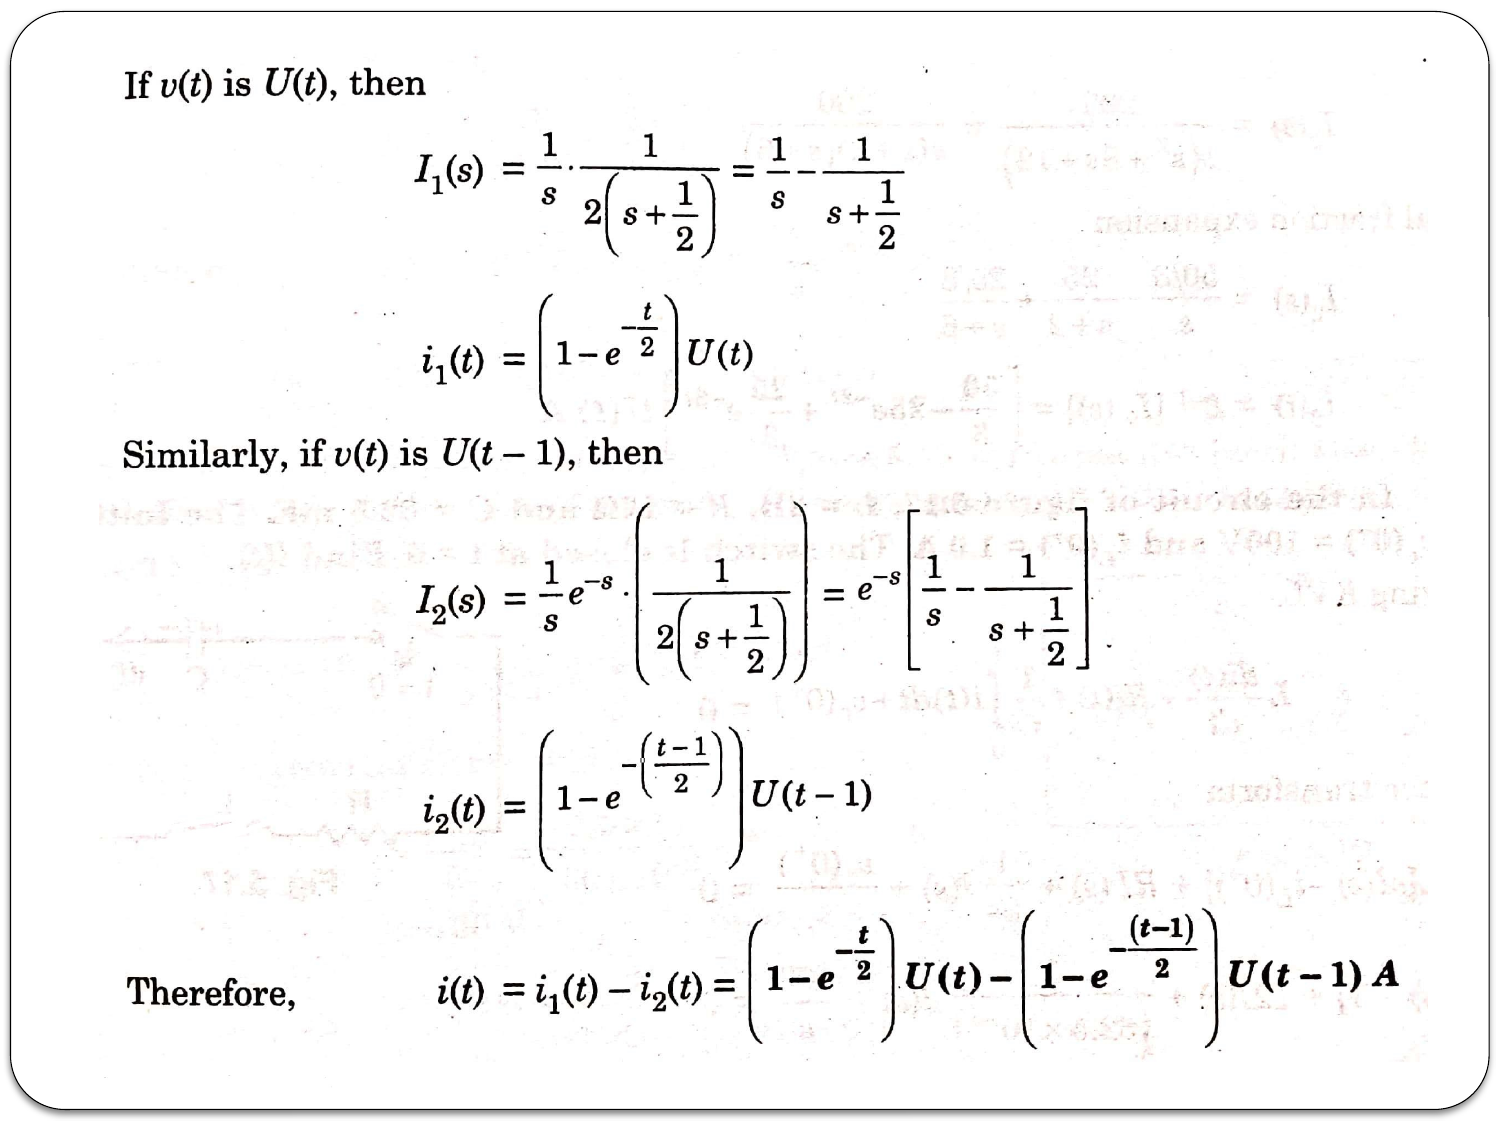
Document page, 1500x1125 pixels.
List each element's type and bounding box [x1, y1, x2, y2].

list [99, 49, 1429, 1100]
